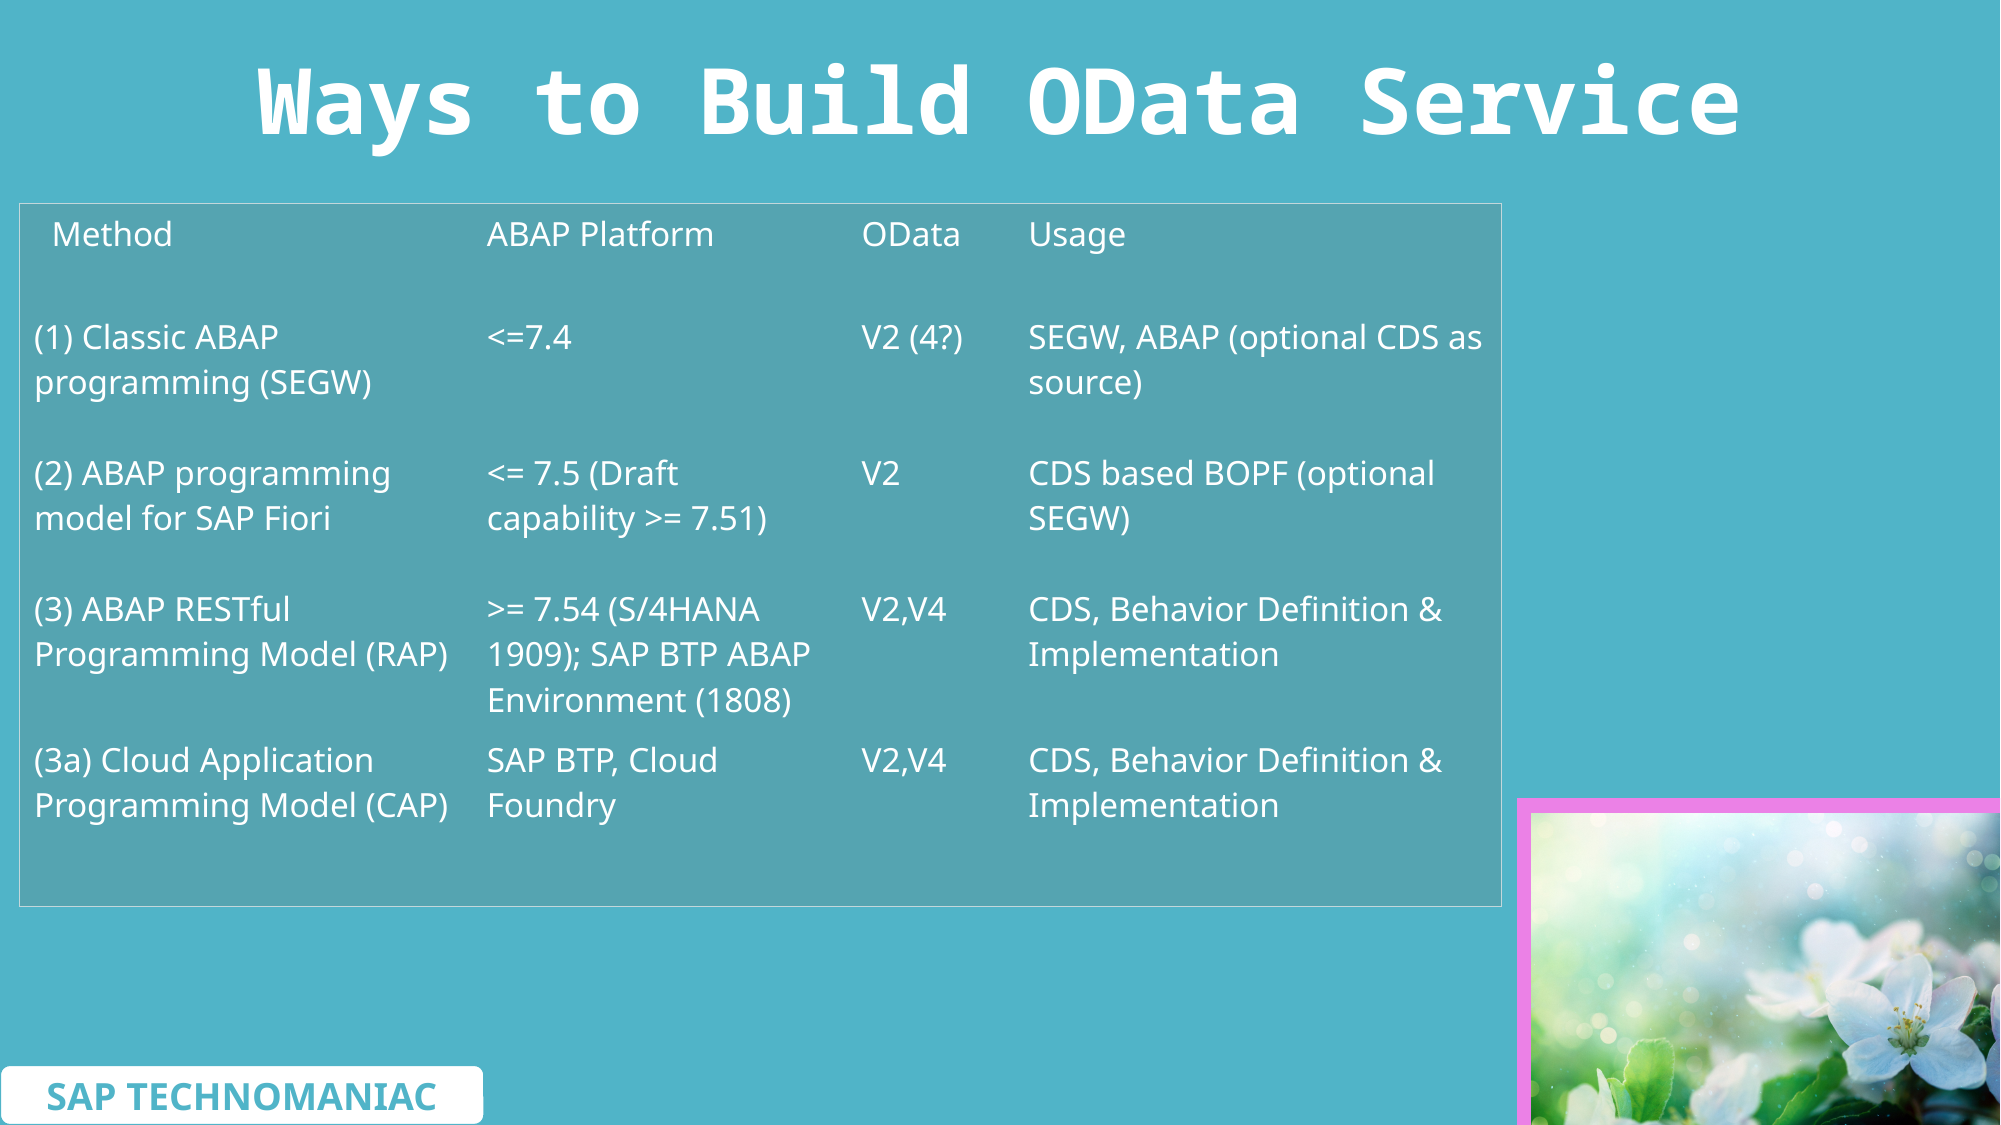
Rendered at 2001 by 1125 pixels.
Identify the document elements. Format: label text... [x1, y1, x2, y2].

table_cell (3a) Cloud Application Programming Model (CAP) [20, 729, 472, 906]
table_cell V2 (4?) [847, 306, 1013, 443]
table_cell (3) ABAP RESTful Programming Model (RAP) [20, 579, 472, 729]
table_header Usage [1013, 204, 1501, 306]
table_cell (2) ABAP programming model for SAP Fiori [20, 443, 472, 579]
table_header Method [20, 204, 472, 306]
table_cell <= 7.5 (Draft capability >= 7.51) [472, 443, 847, 579]
title Ways to Build OData Service [137, 22, 1863, 188]
table_cell (1) Classic ABAP programming (SEGW) [20, 306, 472, 443]
table_cell CDS, Behavior Definition & Implementation [1013, 579, 1501, 729]
table_cell SEGW, ABAP (optional CDS as source) [1013, 306, 1501, 443]
table_cell >= 7.54 (S/4HANA 1909); SAP BTP ABAP Environment (1808) [472, 579, 847, 729]
table_cell <=7.4 [472, 306, 847, 443]
table_header OData [847, 204, 1013, 306]
table_cell SAP BTP, Cloud Foundry [472, 729, 847, 906]
table_cell CDS, Behavior Definition & Implementation [1013, 729, 1501, 906]
table_cell V2,V4 [847, 729, 1013, 906]
table_cell CDS based BOPF (optional SEGW) [1013, 443, 1501, 579]
picture [1531, 813, 2000, 1125]
table_header ABAP Platform [472, 204, 847, 306]
table_cell V2,V4 [847, 579, 1013, 729]
table_cell V2 [847, 443, 1013, 579]
